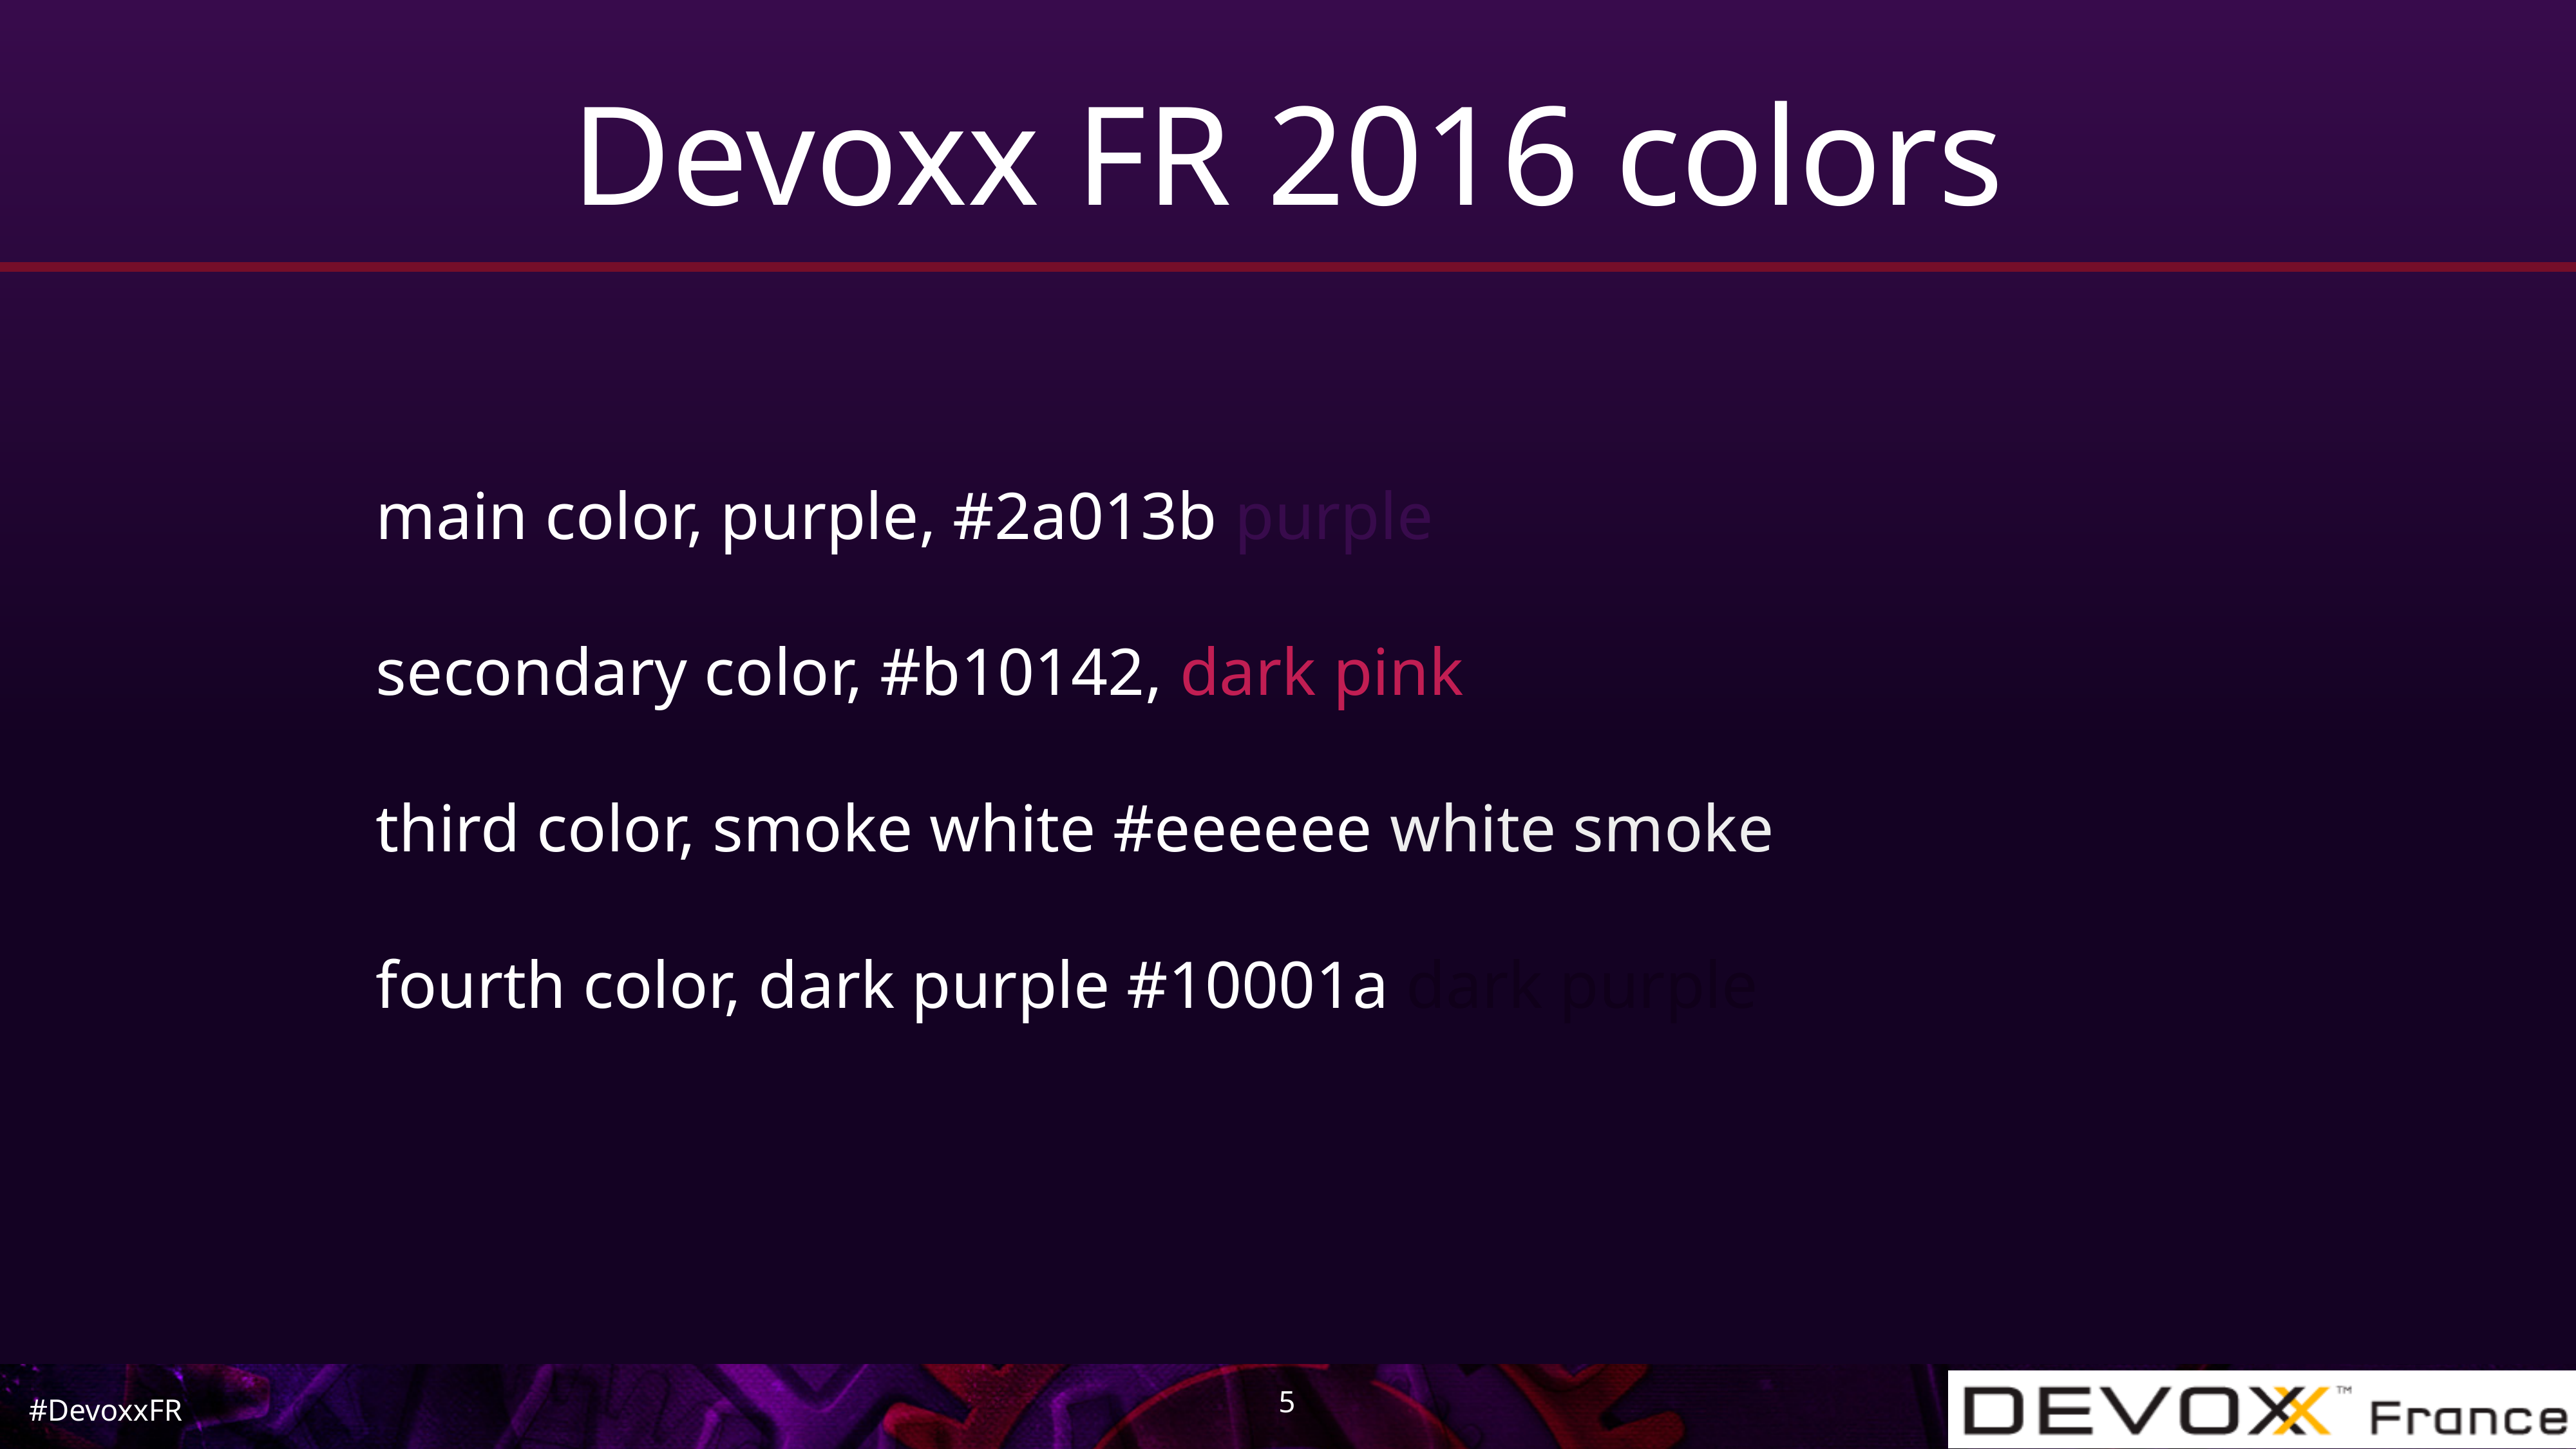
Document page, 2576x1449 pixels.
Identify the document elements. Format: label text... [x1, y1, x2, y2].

list main color, purple, #2a013b purple secondary color, #b10142, dark pink third color, smoke white #eeeeee white smoke fourth color, dark purple #10001a dark purple [368, 310, 2208, 1326]
slide_number 5 [1269, 1375, 1305, 1427]
title Devoxx FR 2016 colors [510, 14, 2066, 288]
picture [0, 1364, 2576, 1449]
picture [0, 262, 510, 272]
picture [2066, 262, 2576, 272]
